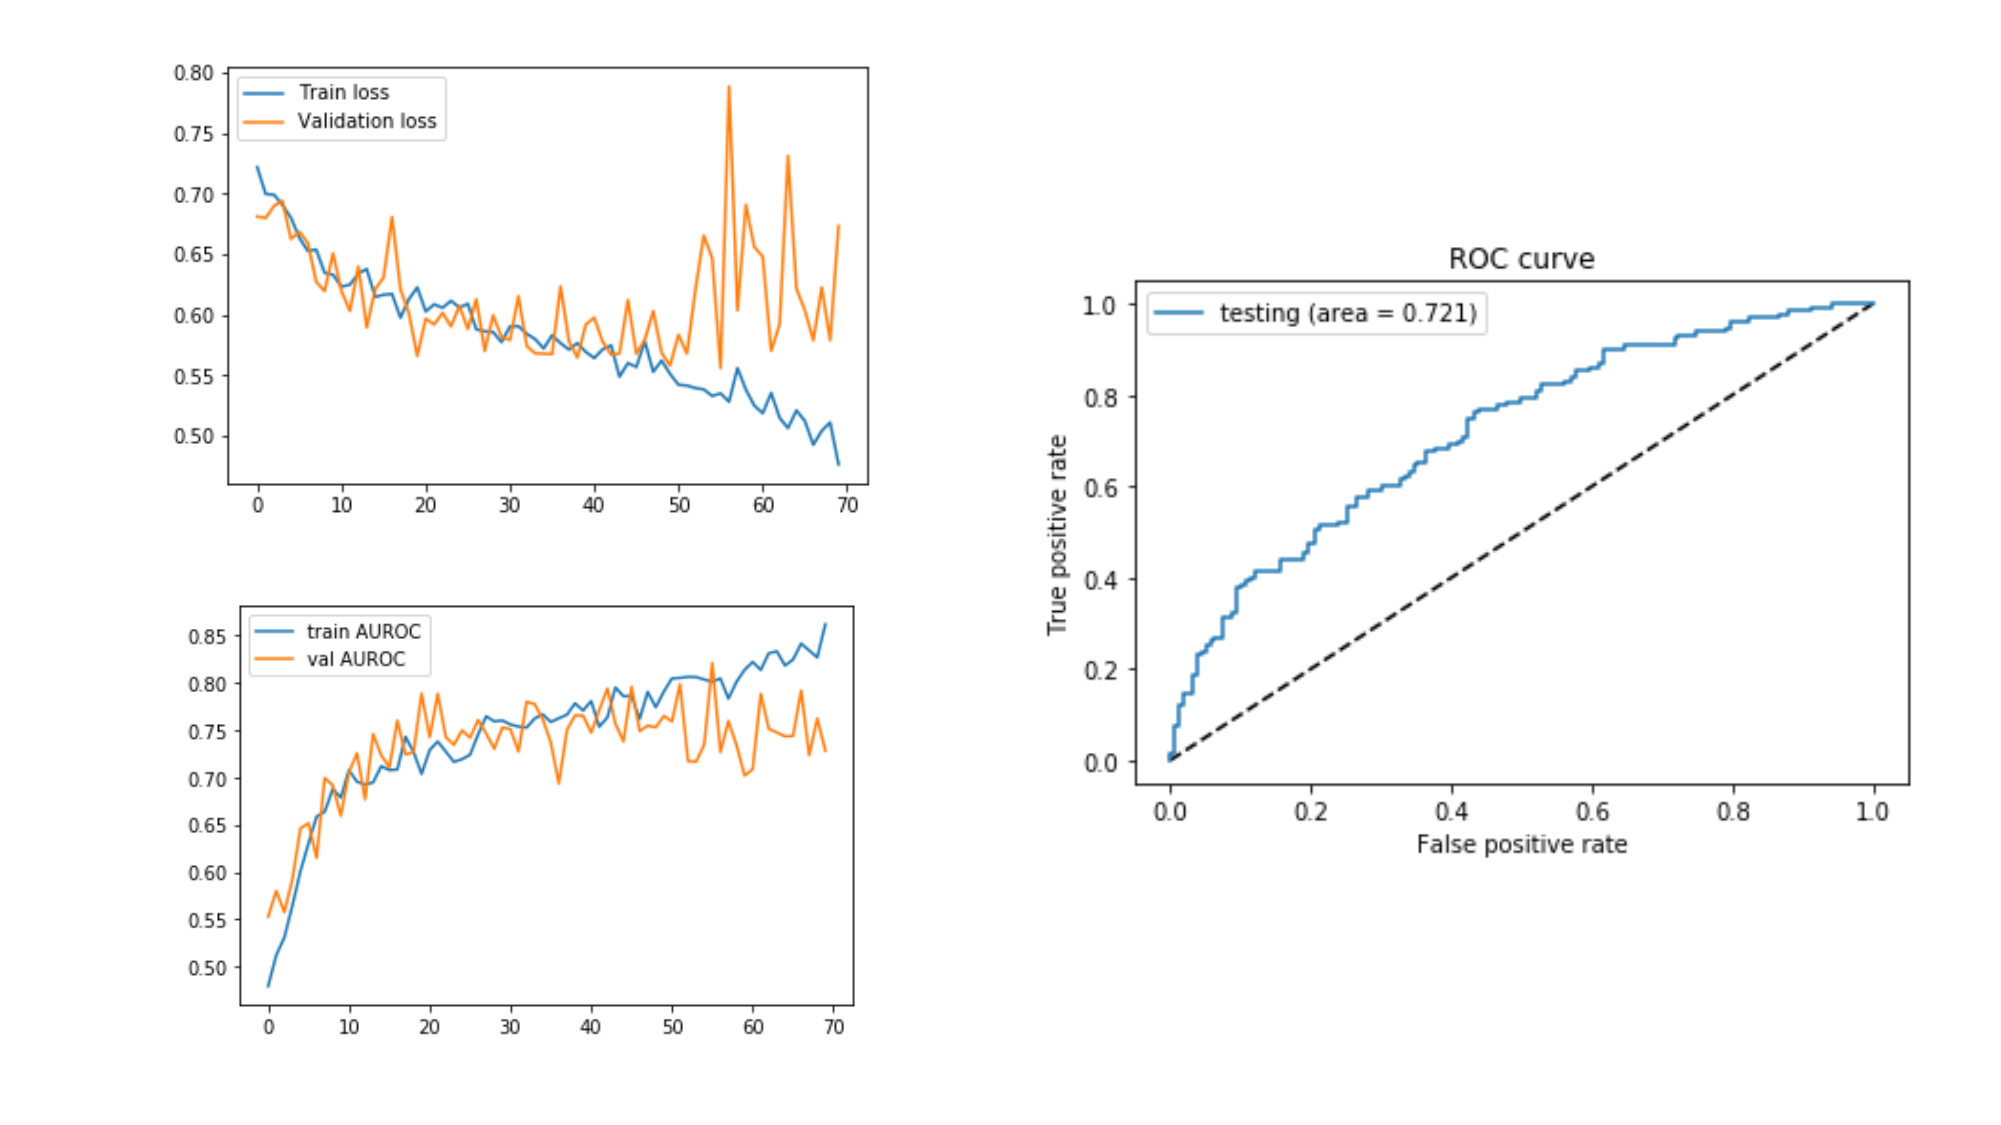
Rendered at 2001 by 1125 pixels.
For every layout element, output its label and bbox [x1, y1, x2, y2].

picture [1034, 230, 1925, 872]
picture [159, 52, 881, 530]
picture [174, 595, 866, 1049]
